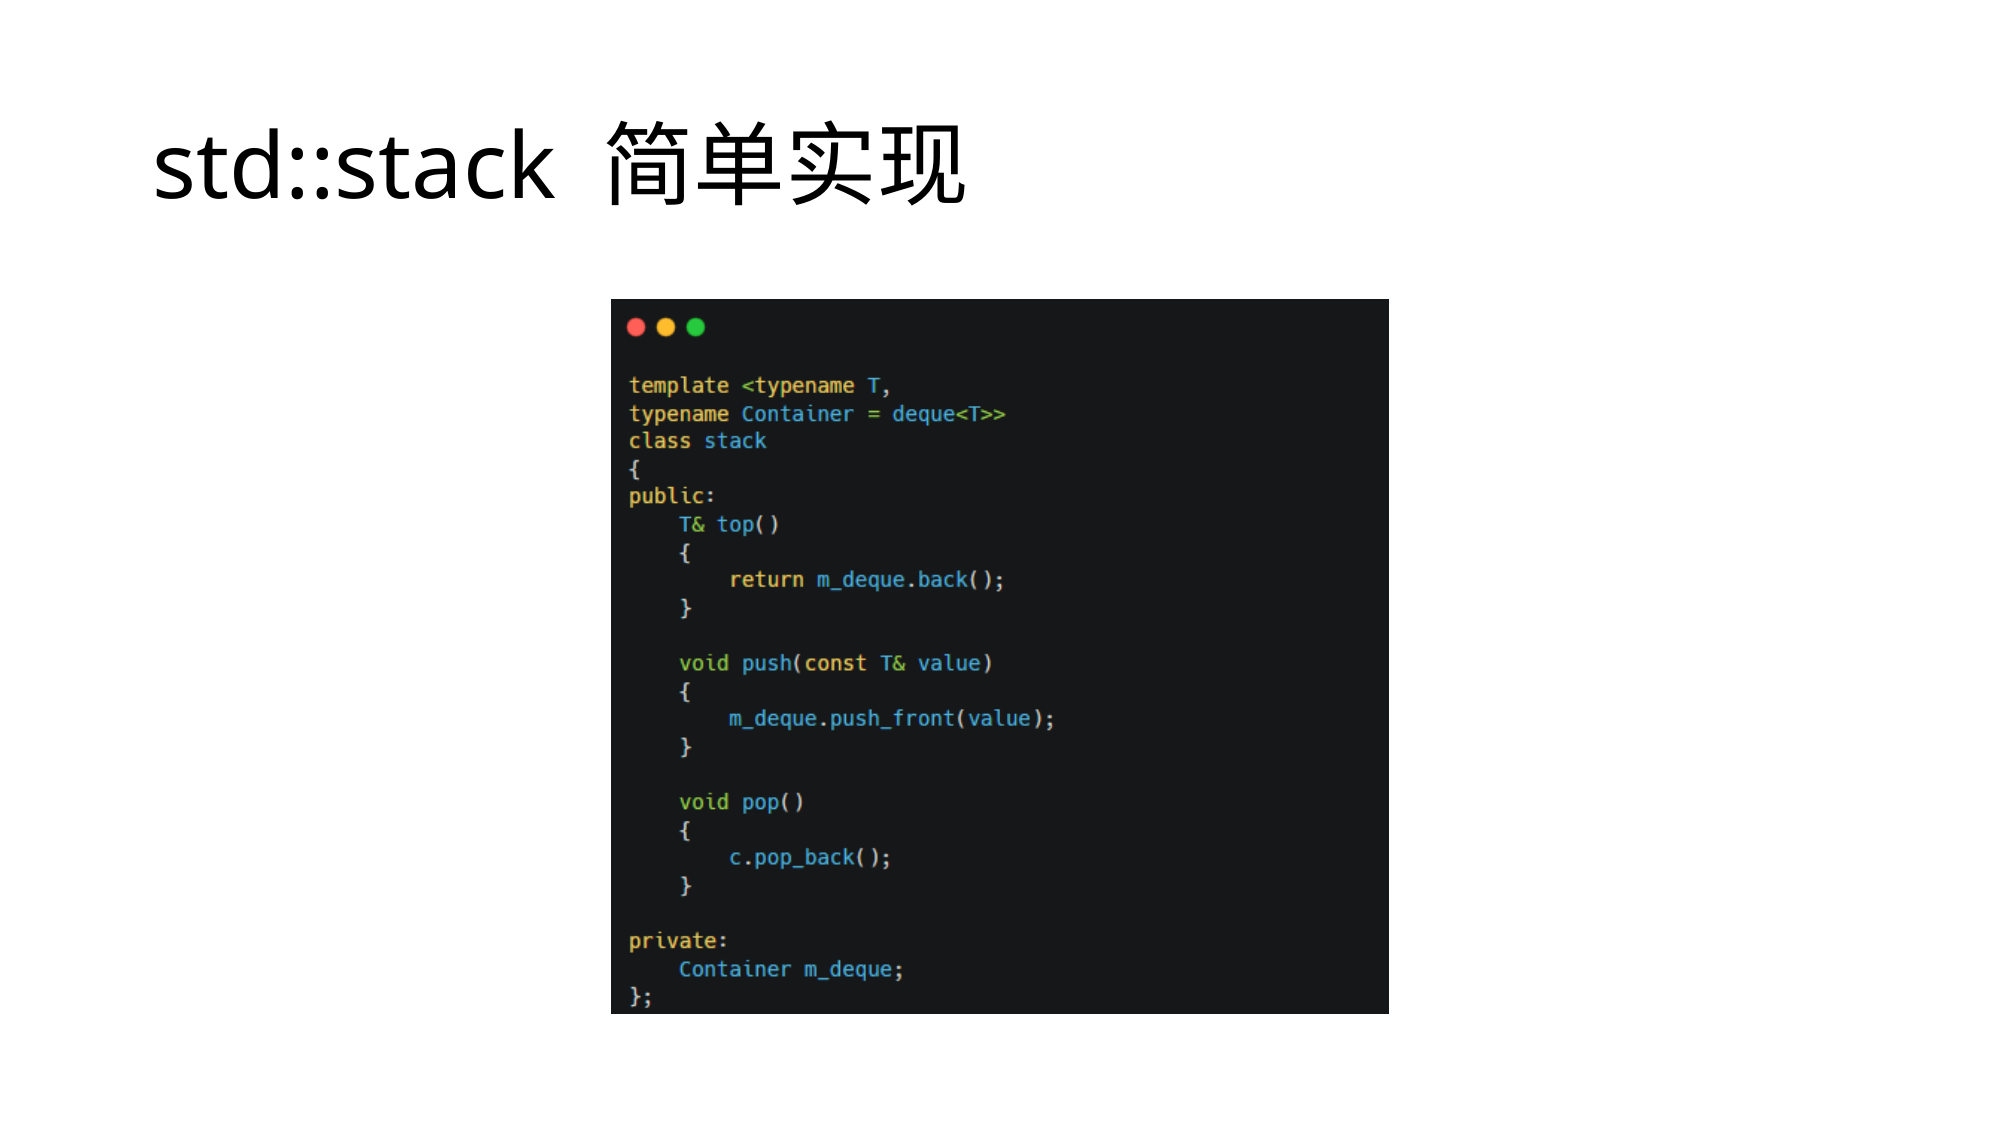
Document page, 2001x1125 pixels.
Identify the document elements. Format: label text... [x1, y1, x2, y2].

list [610, 299, 1389, 1014]
title std::stack 简单实现 [137, 59, 1863, 278]
